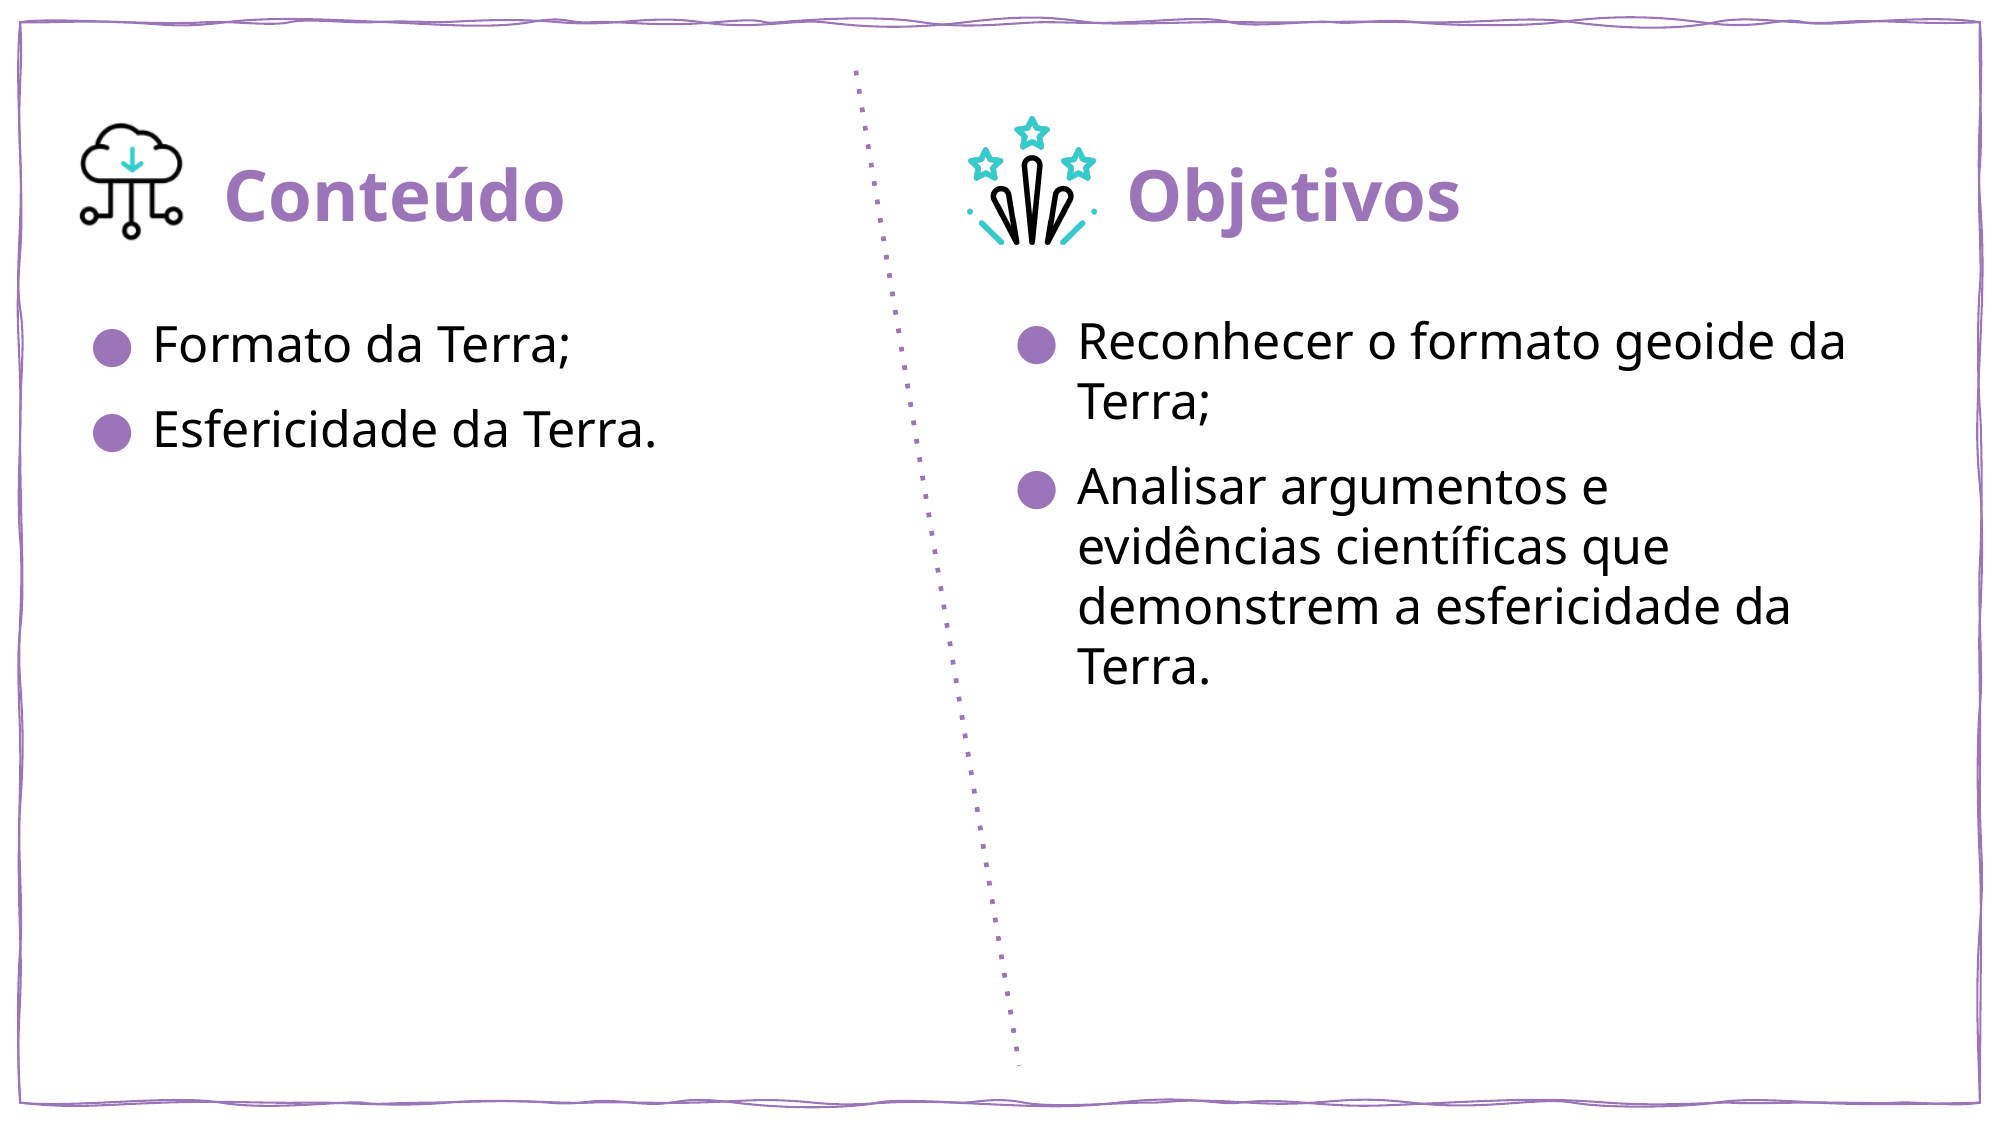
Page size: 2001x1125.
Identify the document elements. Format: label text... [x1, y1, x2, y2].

picture [57, 109, 209, 250]
list Formato da Terra; Esfericidade da Terra. [57, 292, 816, 970]
text_box Conteúdo [212, 122, 653, 251]
text_box Reconhecer o formato geoide da Terra; Analisar argumentos e evidências científicas que demonstrem a esfericidade da Terra. [1024, 294, 1882, 795]
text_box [855, 70, 1020, 1066]
text_box Objetivos [1111, 122, 1627, 251]
picture [967, 116, 1097, 245]
